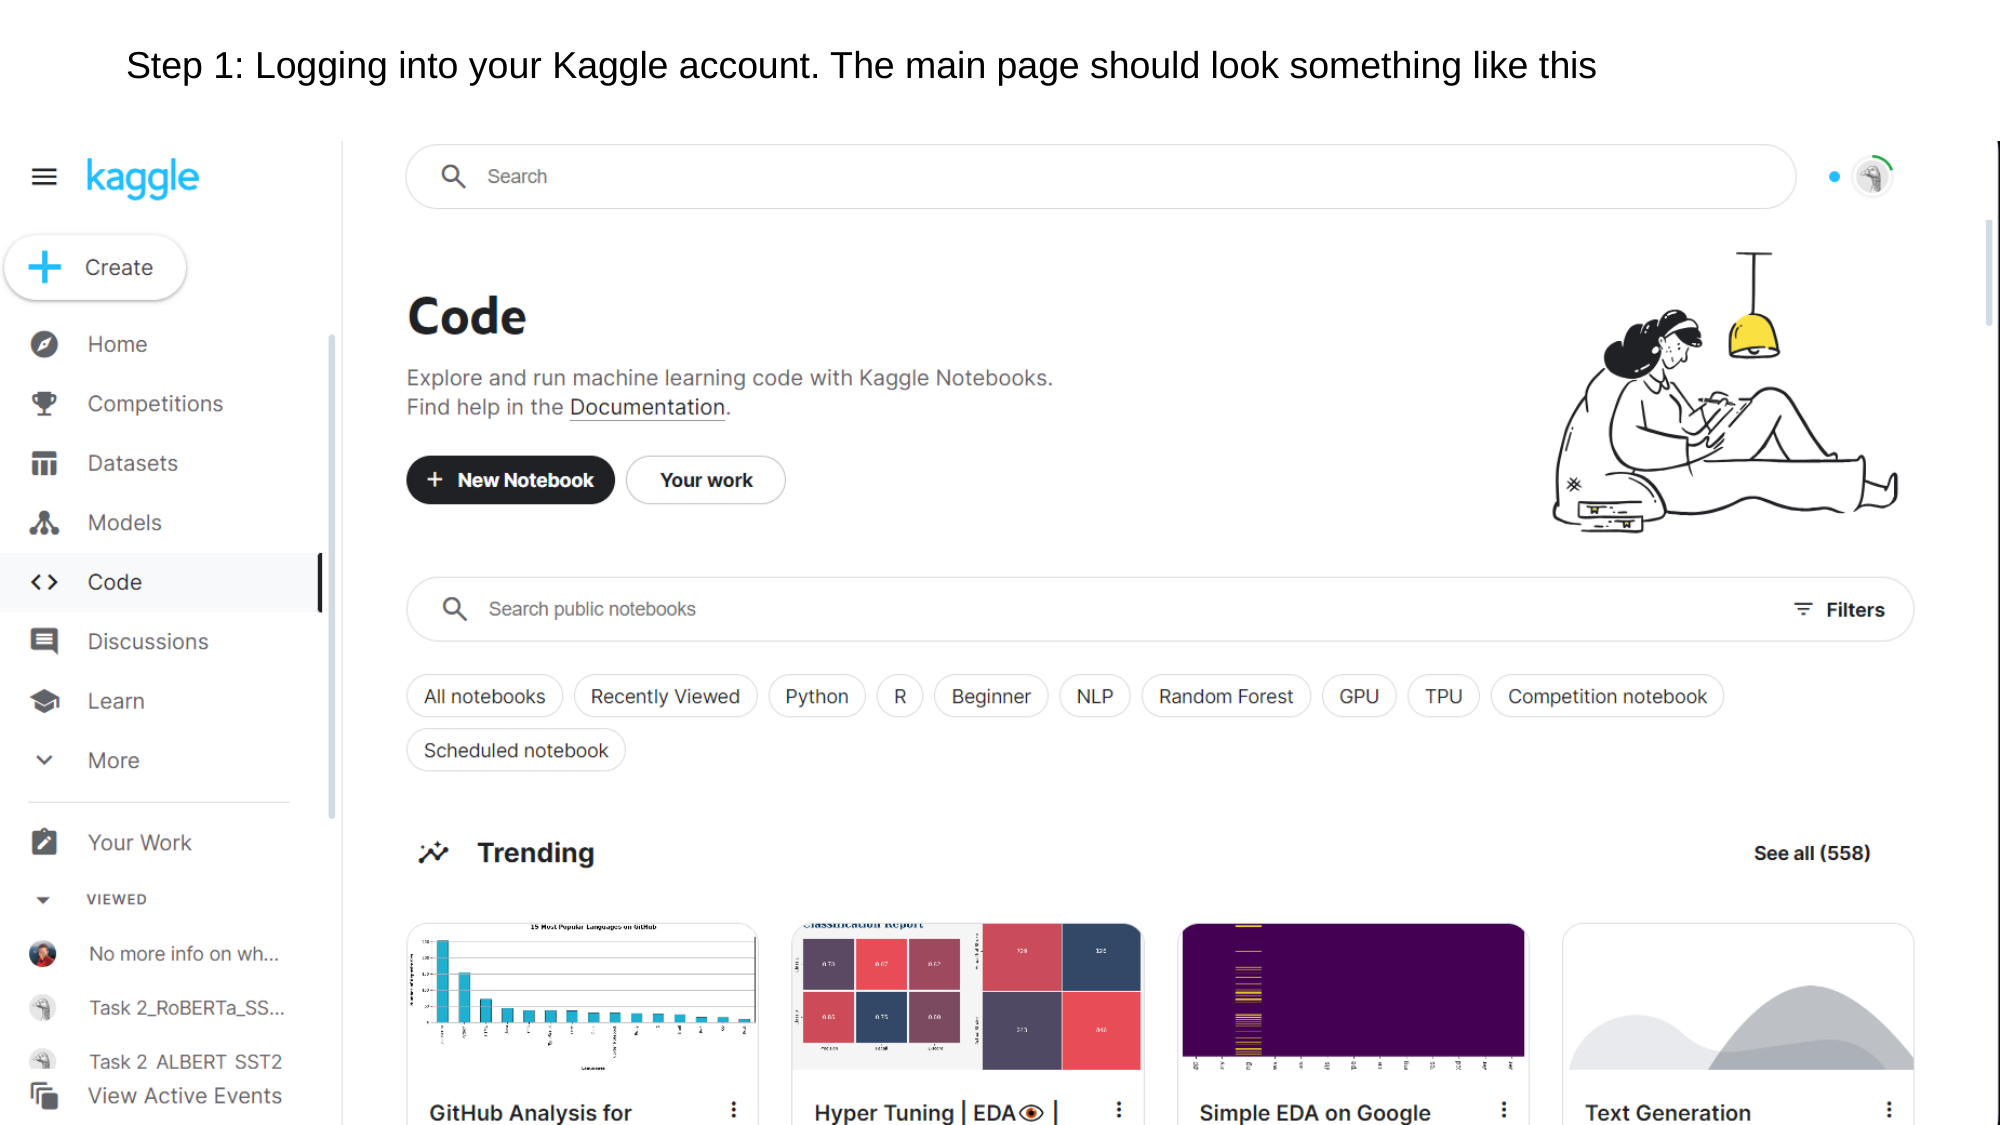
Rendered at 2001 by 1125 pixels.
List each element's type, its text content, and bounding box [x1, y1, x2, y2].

text_box Step 1: Logging into your Kaggle account. The main page should look something like this [111, 33, 1881, 94]
picture [0, 140, 2000, 1125]
